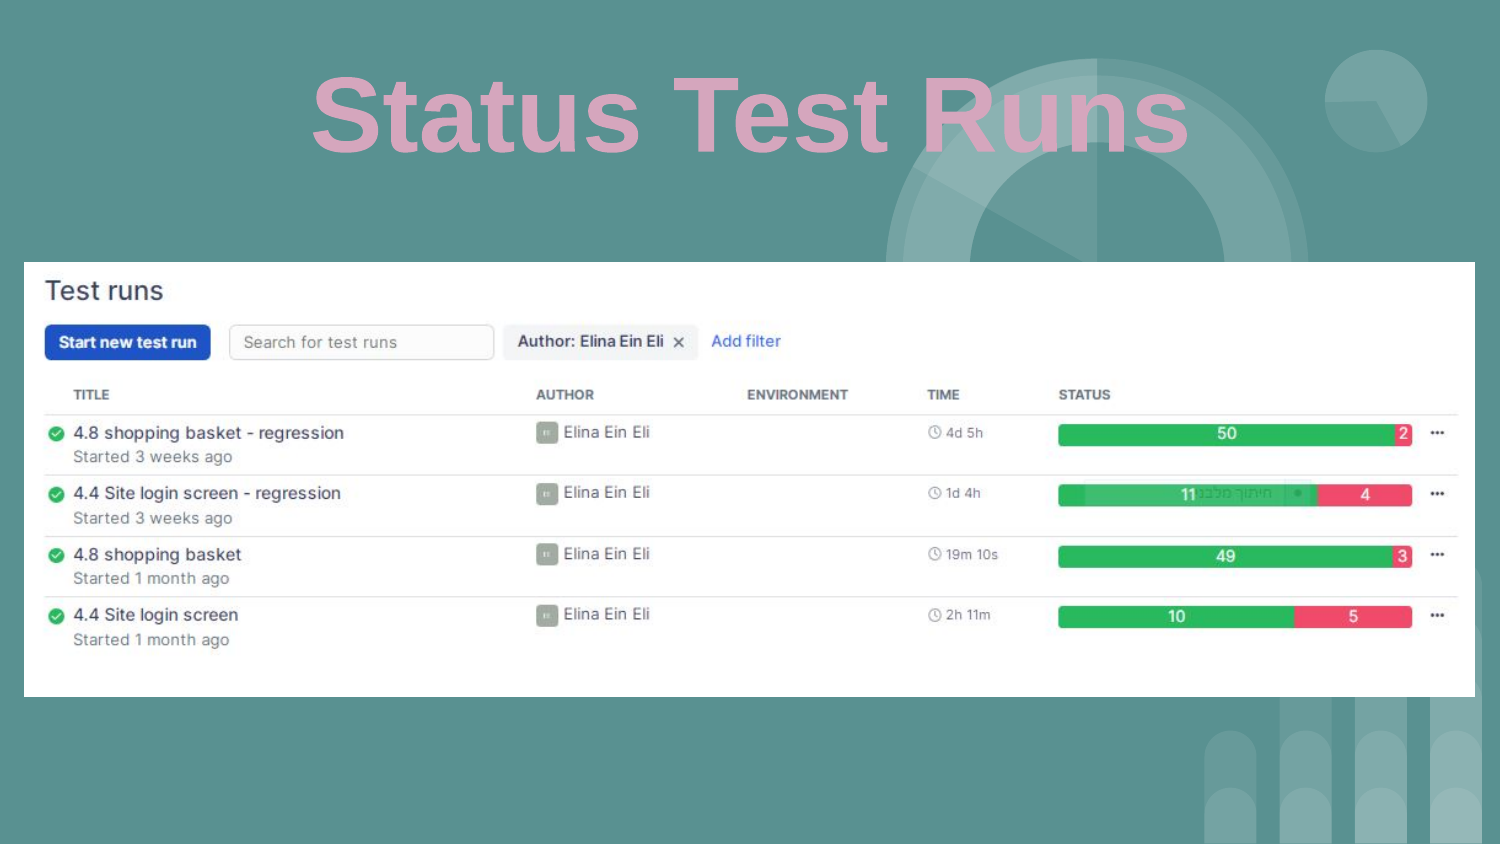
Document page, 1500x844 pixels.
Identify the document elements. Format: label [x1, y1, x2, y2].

picture [24, 262, 1476, 698]
